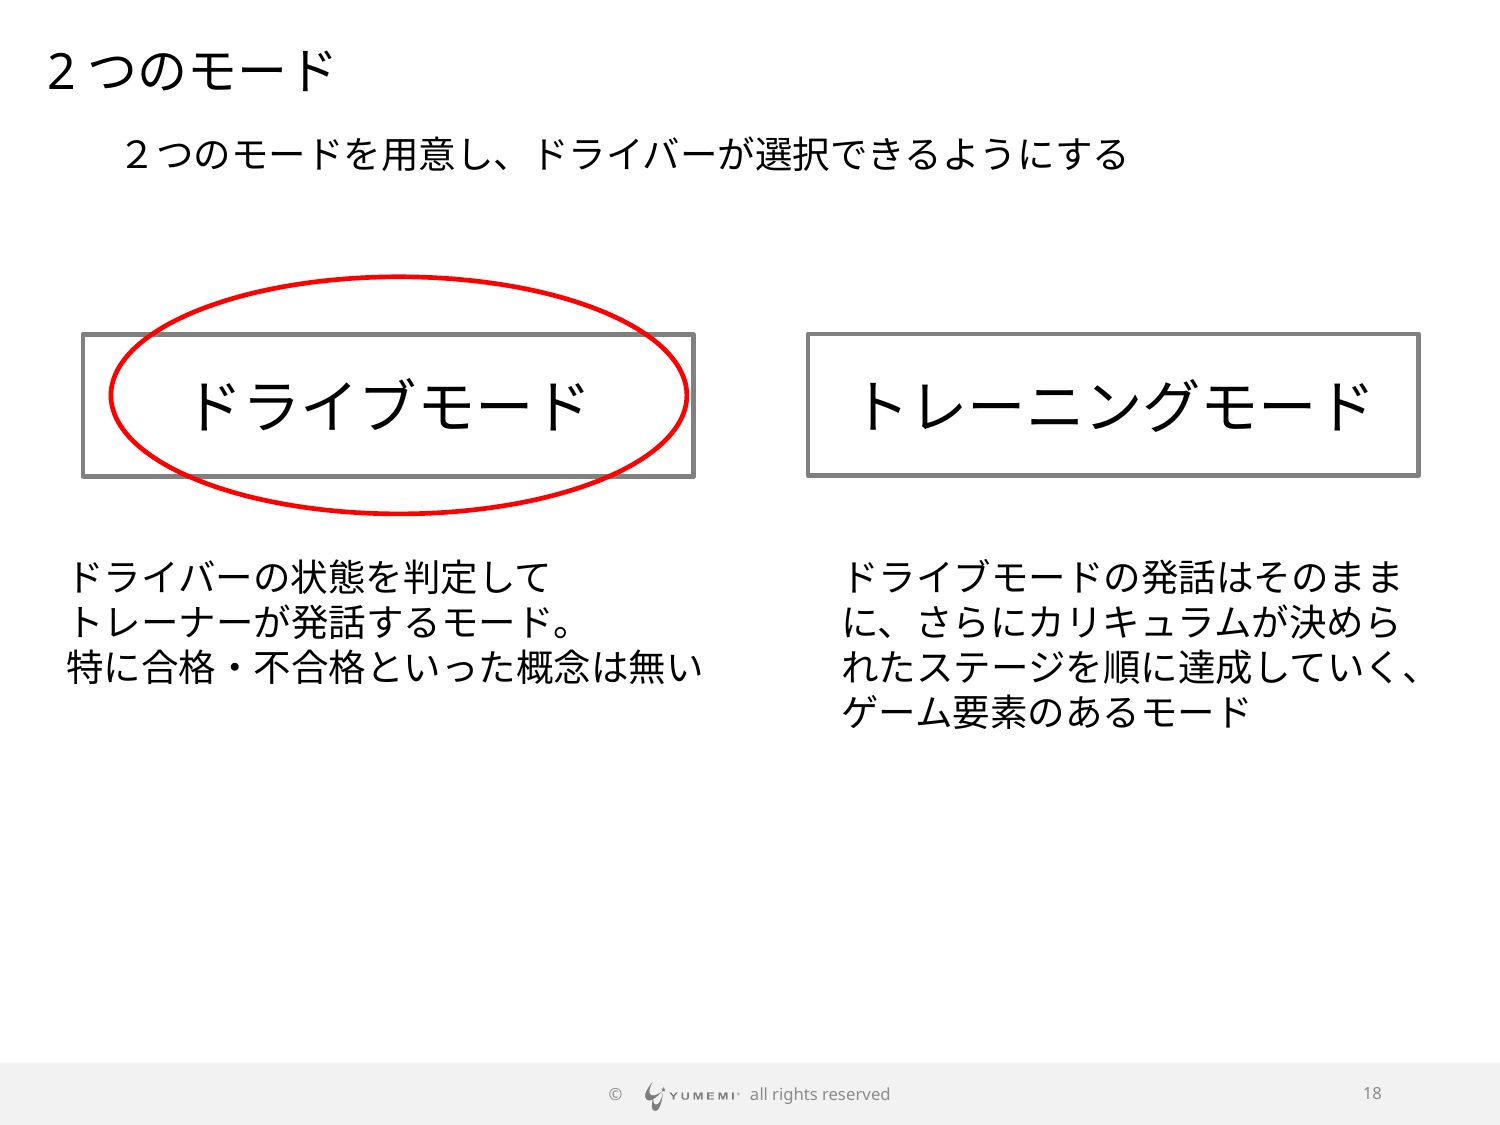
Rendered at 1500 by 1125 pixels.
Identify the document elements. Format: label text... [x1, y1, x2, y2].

footer © all rights reserved [496, 1080, 1004, 1108]
text_box ドライブモードの発話はそのままに、さらにカリキュラムが決められたステージを順に達成していく、ゲーム要素のあるモード [826, 546, 1436, 742]
text_box ドライバーの状態を判定して トレーナーが発話するモード。 特に合格・不合格といった概念は無い [51, 546, 725, 697]
text_box ドライブモード [613, 334, 694, 477]
text_box [109, 275, 688, 515]
text_box トレーニングモード [807, 333, 1419, 476]
slide_number 18 [1059, 1080, 1397, 1108]
text_box ２つのモードを用意し、ドライバーが選択できるようにする [104, 123, 1436, 184]
text_box ドライブモード [82, 334, 185, 477]
text_box 2つのモード [32, 32, 1270, 107]
